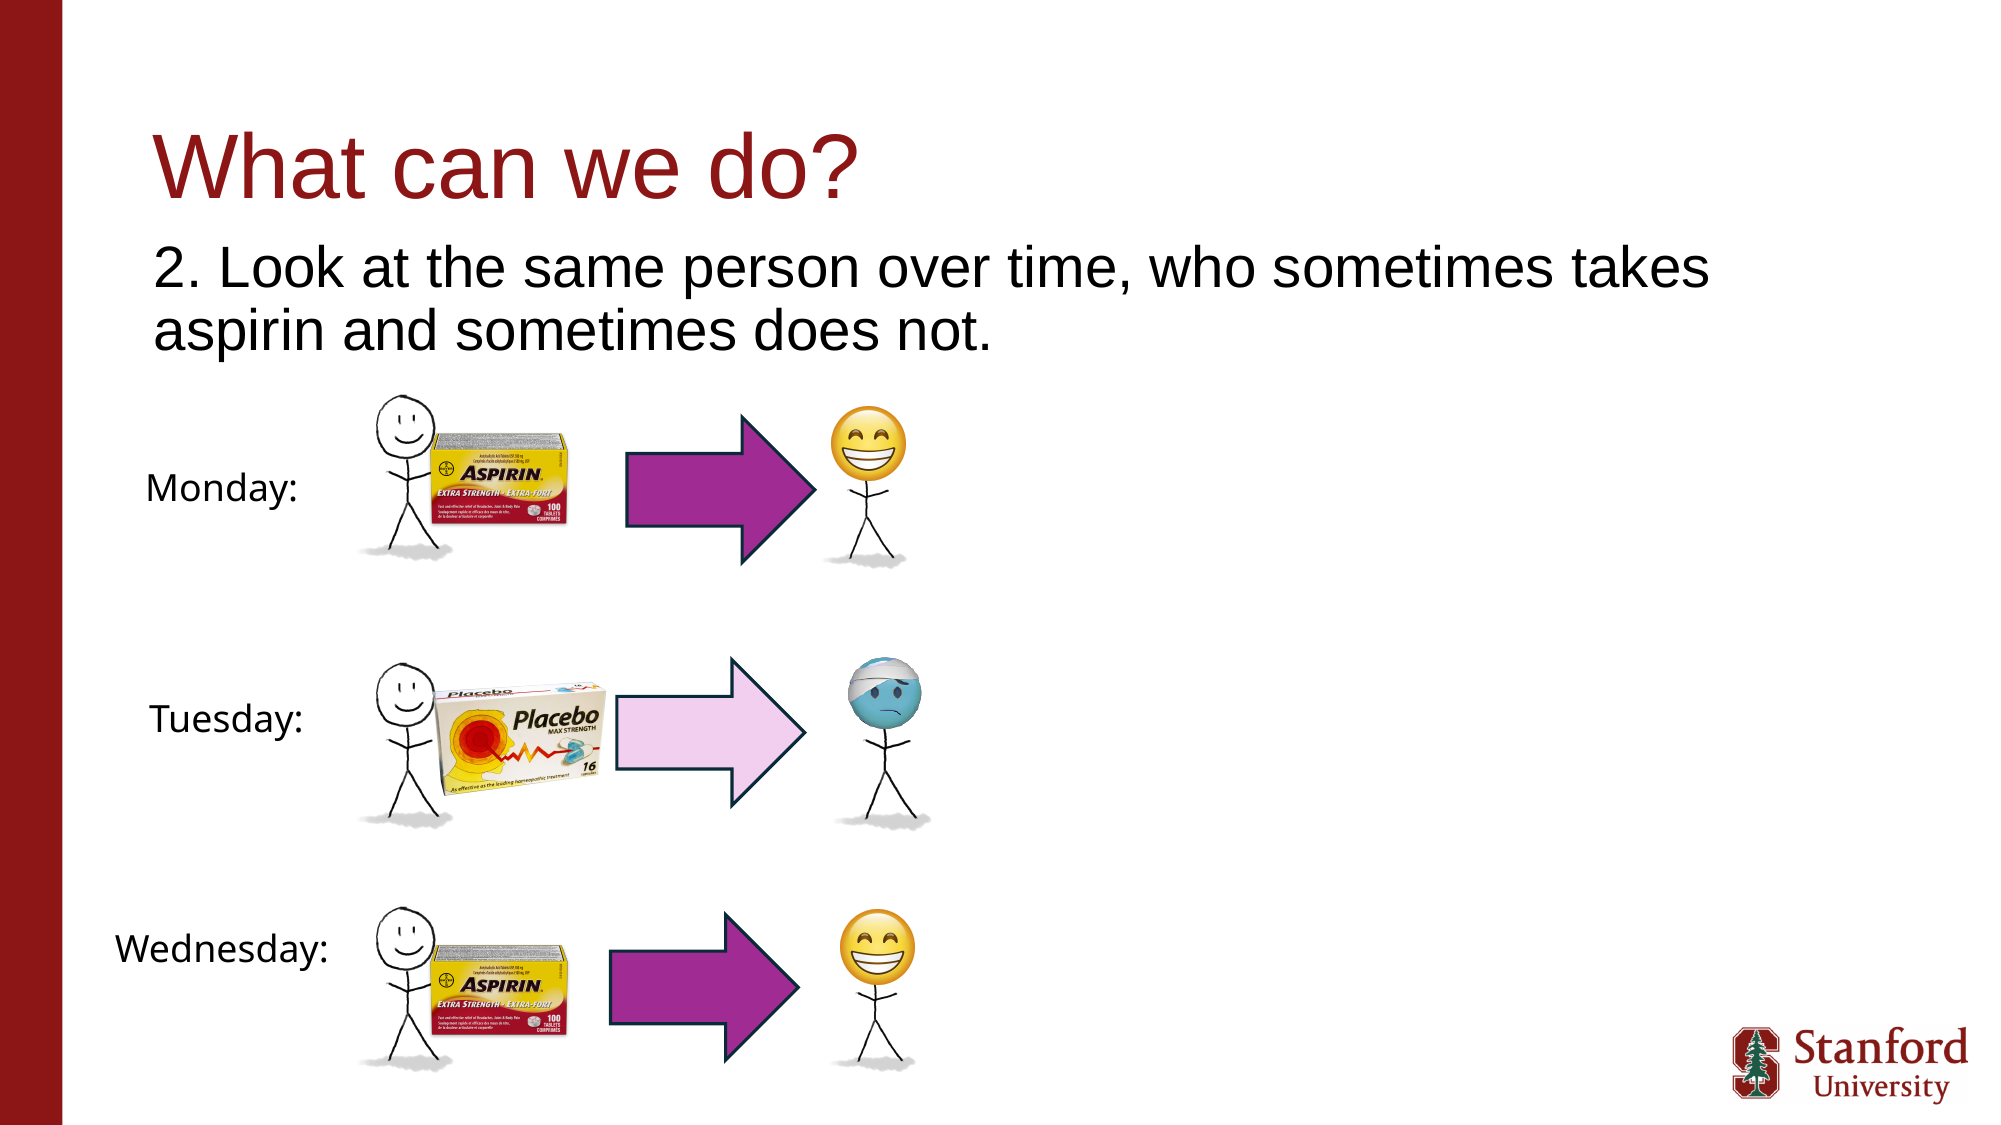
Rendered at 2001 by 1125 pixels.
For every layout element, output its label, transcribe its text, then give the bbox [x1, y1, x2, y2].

list 2. Look at the same person over time, who sometimes takes aspirin and sometimes does not. [138, 230, 1864, 944]
title What can we do? [137, 59, 1863, 278]
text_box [104, 892, 945, 1096]
picture [1726, 1023, 1969, 1107]
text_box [135, 380, 936, 589]
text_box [138, 600, 965, 855]
